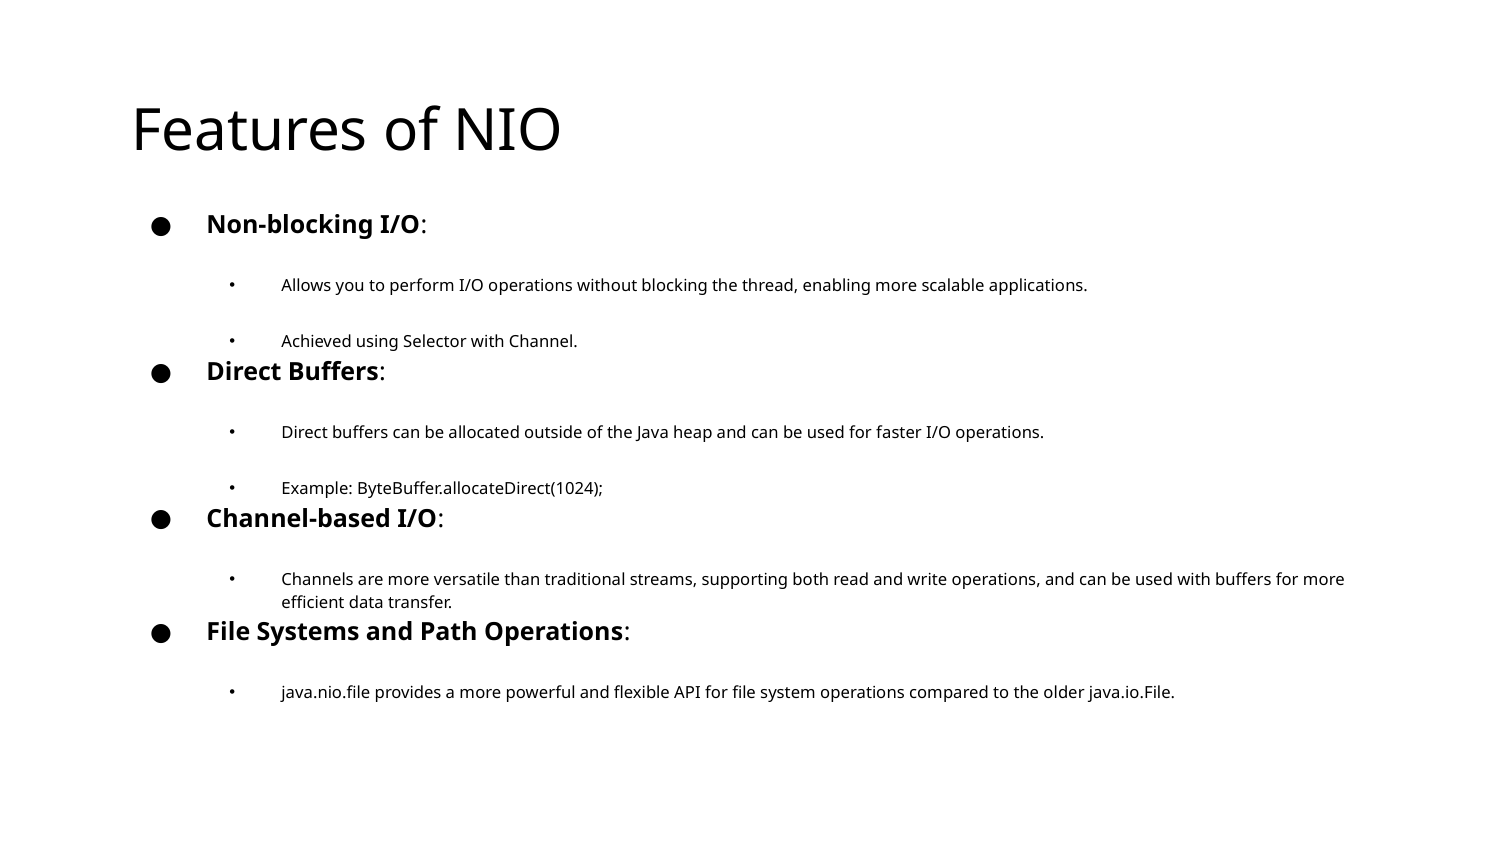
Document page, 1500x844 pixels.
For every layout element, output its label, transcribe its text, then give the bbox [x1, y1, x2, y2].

list Non-blocking I/O: Allows you to perform I/O operations without blocking the thread, enabling more scalable applications. Achieved using Selector with Channel. Direct Buffers: Direct buffers can be allocated outside of the Java heap and can be used for faster I/O operations. Example: ByteBuffer.allocateDirect(1024); Channel-based I/O: Channels are more versatile than traditional streams, supporting both read and write operations, and can be used with buffers for more efficient data transfer. File Systems and Path Operations: java.nio.file provides a more powerful and flexible API for file system operations compared to the older java.io.File. [116, 189, 1384, 756]
title Features of NIO [116, 88, 1384, 167]
